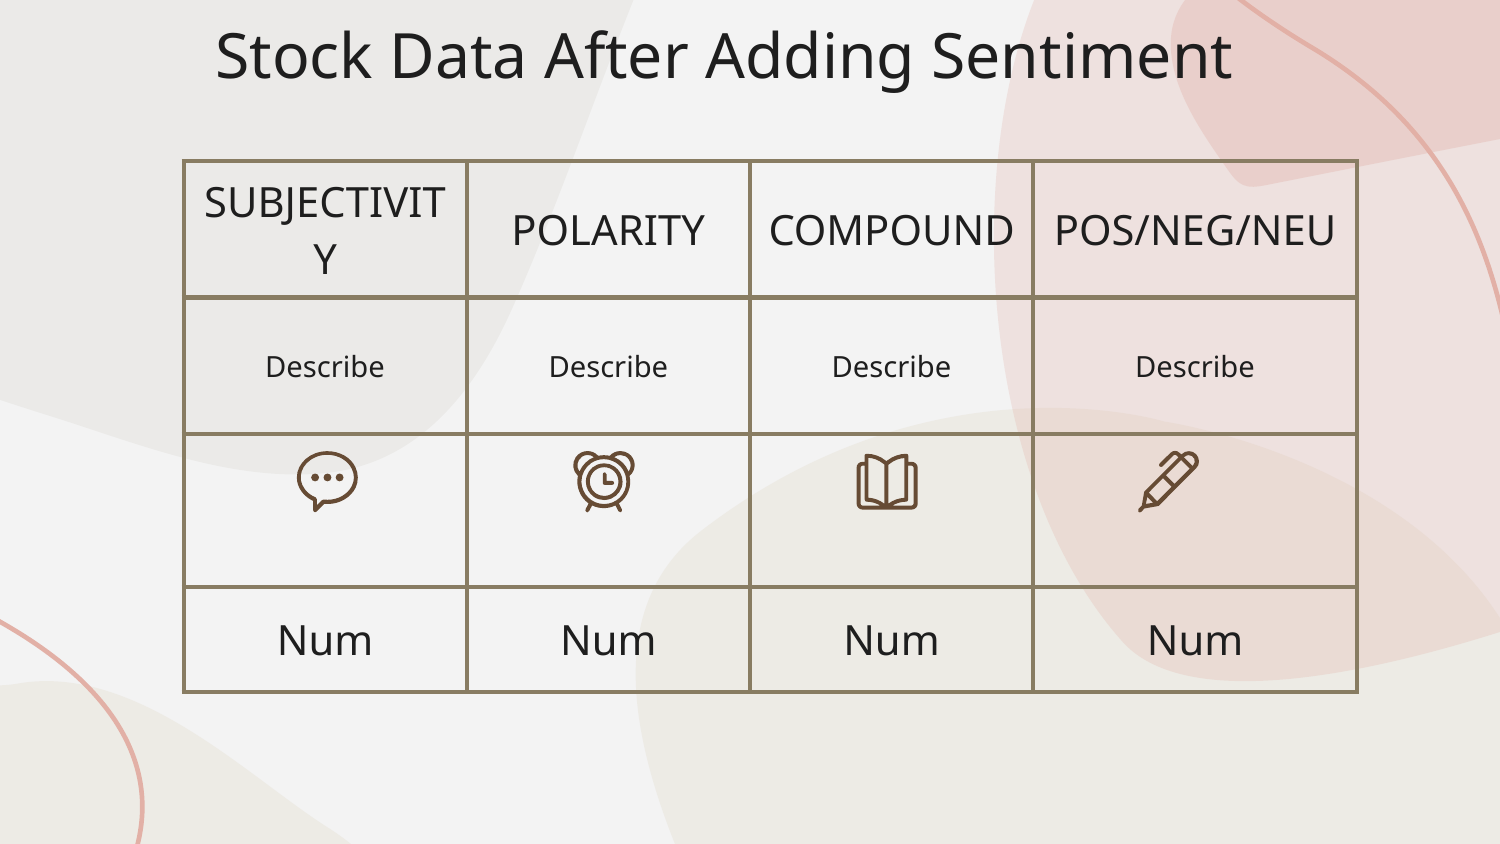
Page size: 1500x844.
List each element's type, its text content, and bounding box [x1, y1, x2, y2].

table_cell [752, 436, 1031, 585]
table_cell [186, 436, 465, 585]
table_cell [1035, 436, 1355, 585]
table_header POLARITY [469, 163, 748, 295]
table_cell Num [752, 589, 1031, 690]
table_header SUBJECTIVITY [186, 163, 465, 295]
table_cell Describe [1035, 300, 1355, 432]
table_cell [469, 436, 748, 585]
table_header COMPOUND [752, 163, 1031, 295]
title Stock Data After Adding Sentiment [93, 0, 1357, 108]
table_header POS/NEG/NEU [1035, 163, 1355, 295]
table_cell Num [469, 589, 748, 690]
table_cell Describe [469, 300, 748, 432]
table_cell Describe [186, 300, 465, 432]
table_cell Num [1035, 589, 1355, 690]
table_cell Describe [752, 300, 1031, 432]
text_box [571, 450, 638, 513]
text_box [296, 450, 359, 513]
text_box [1138, 450, 1199, 513]
table_cell Num [186, 589, 465, 690]
text_box [856, 453, 918, 510]
